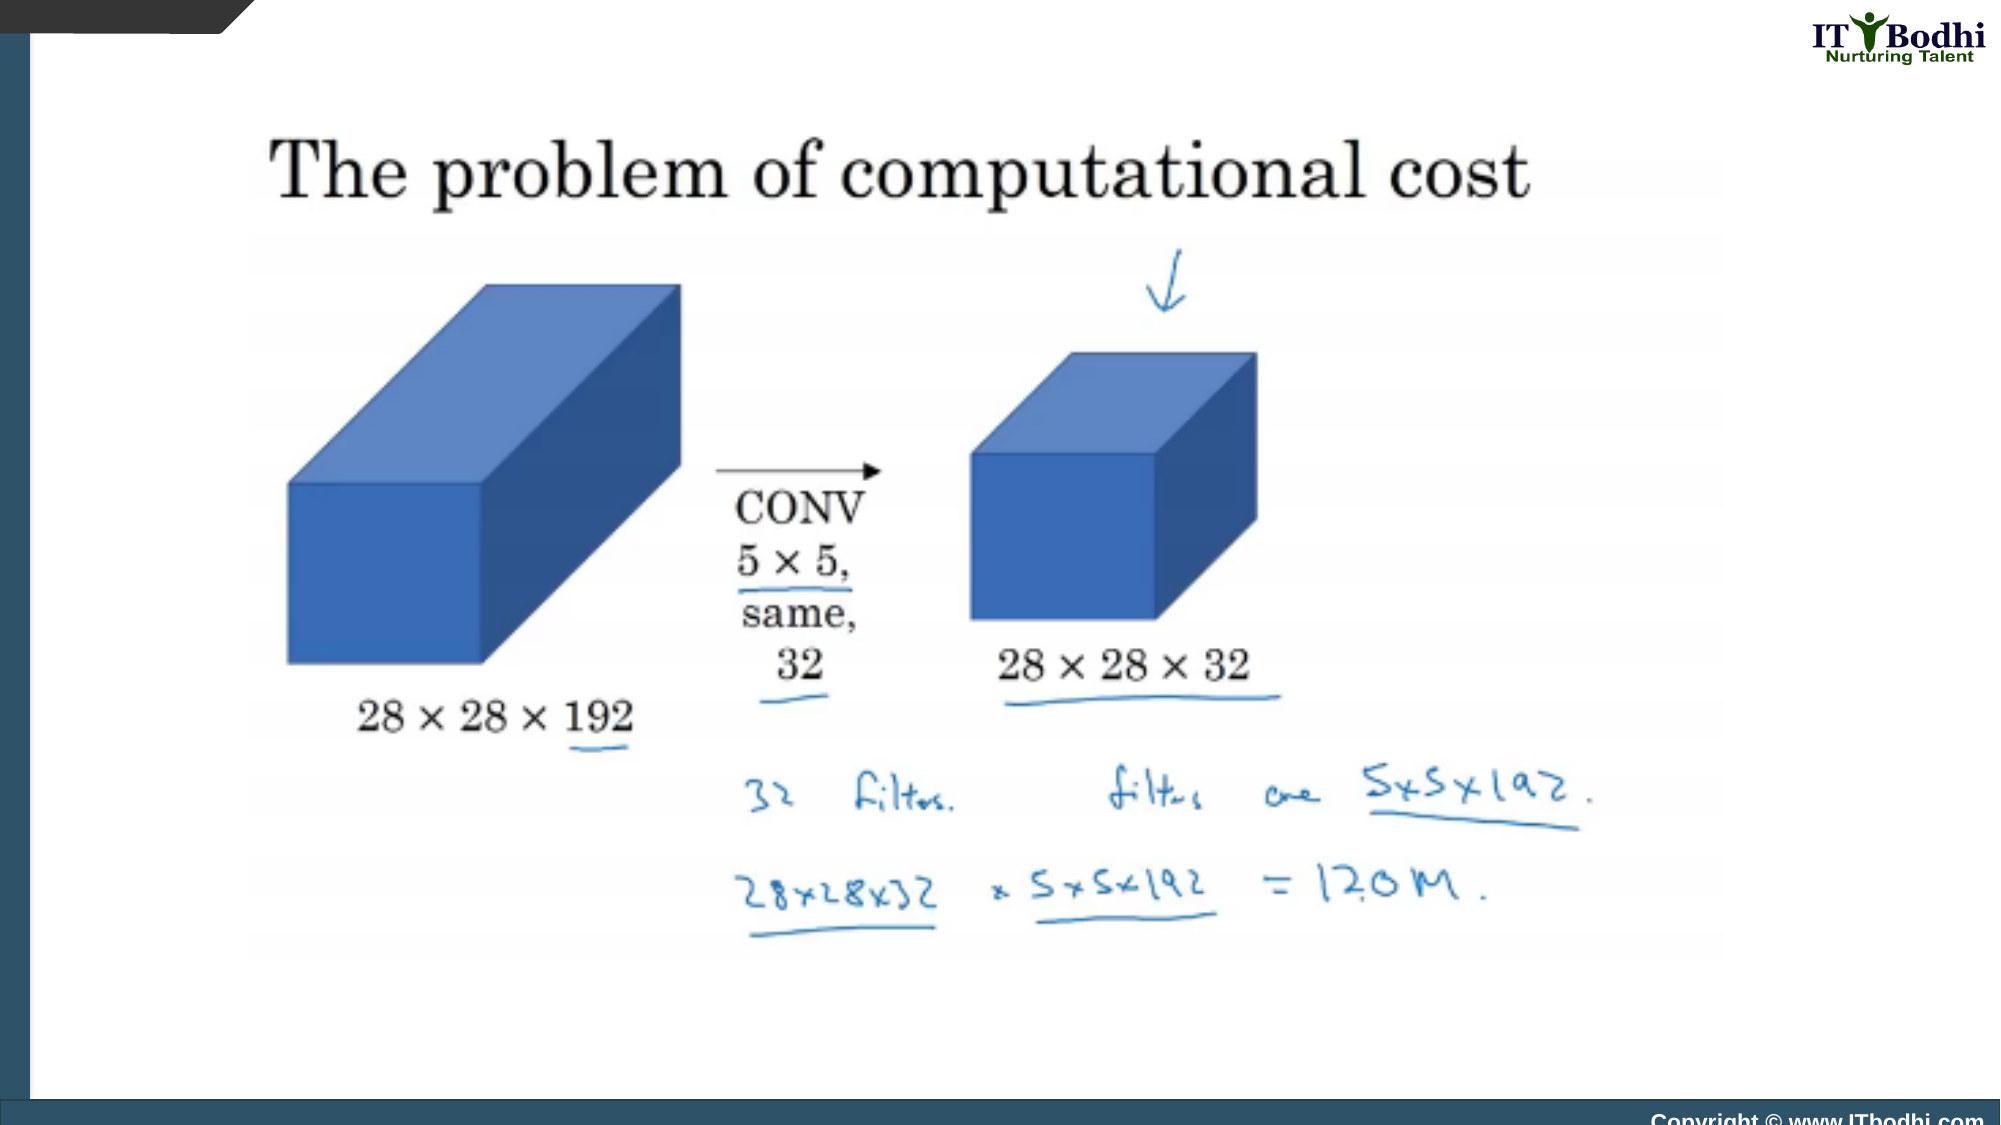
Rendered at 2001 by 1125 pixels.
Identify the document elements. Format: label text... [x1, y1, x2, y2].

picture [249, 119, 1724, 961]
picture [1806, 8, 1991, 71]
text_box Copyright © www.ITbodhi.com [0, 1100, 2000, 1125]
